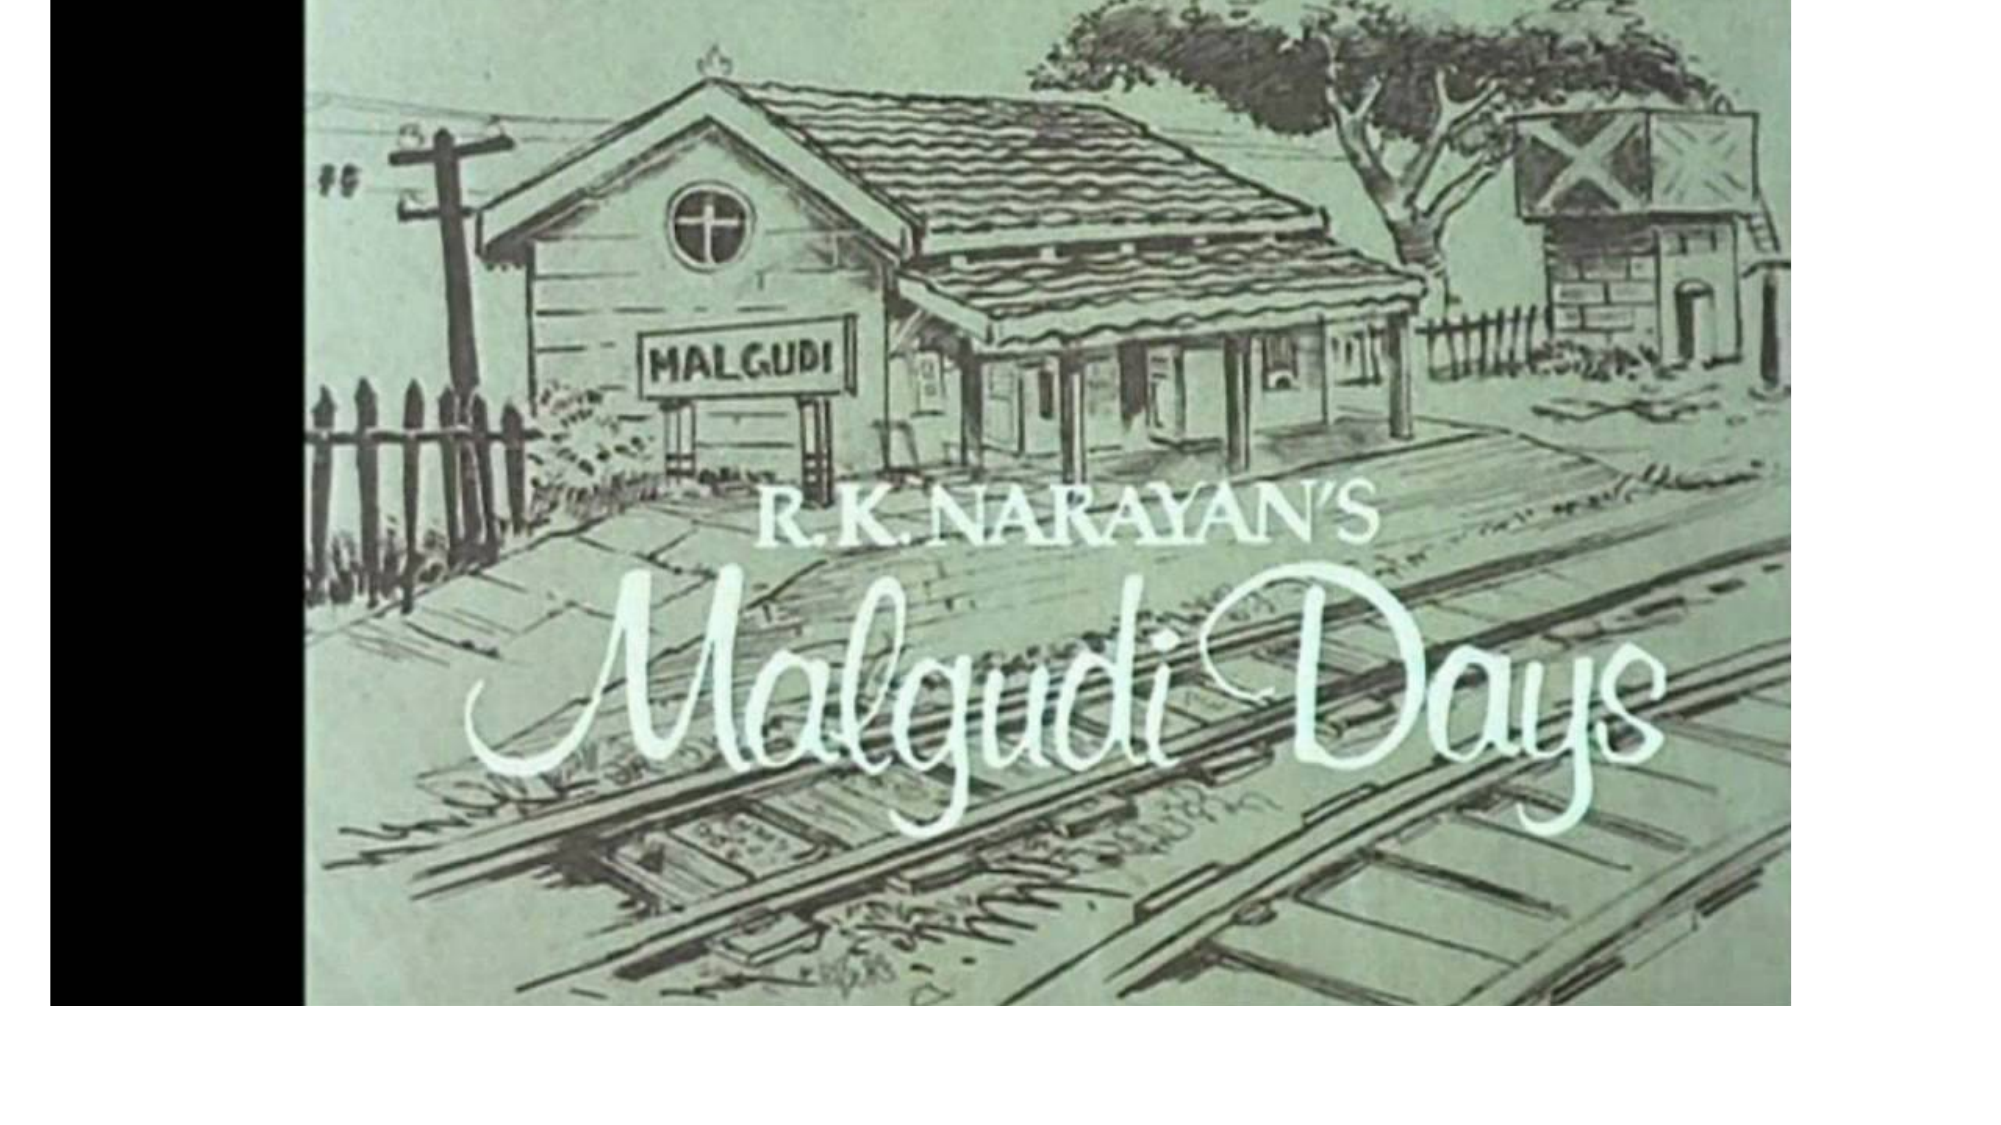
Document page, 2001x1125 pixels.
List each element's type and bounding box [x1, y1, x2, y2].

picture [50, 0, 1792, 1006]
